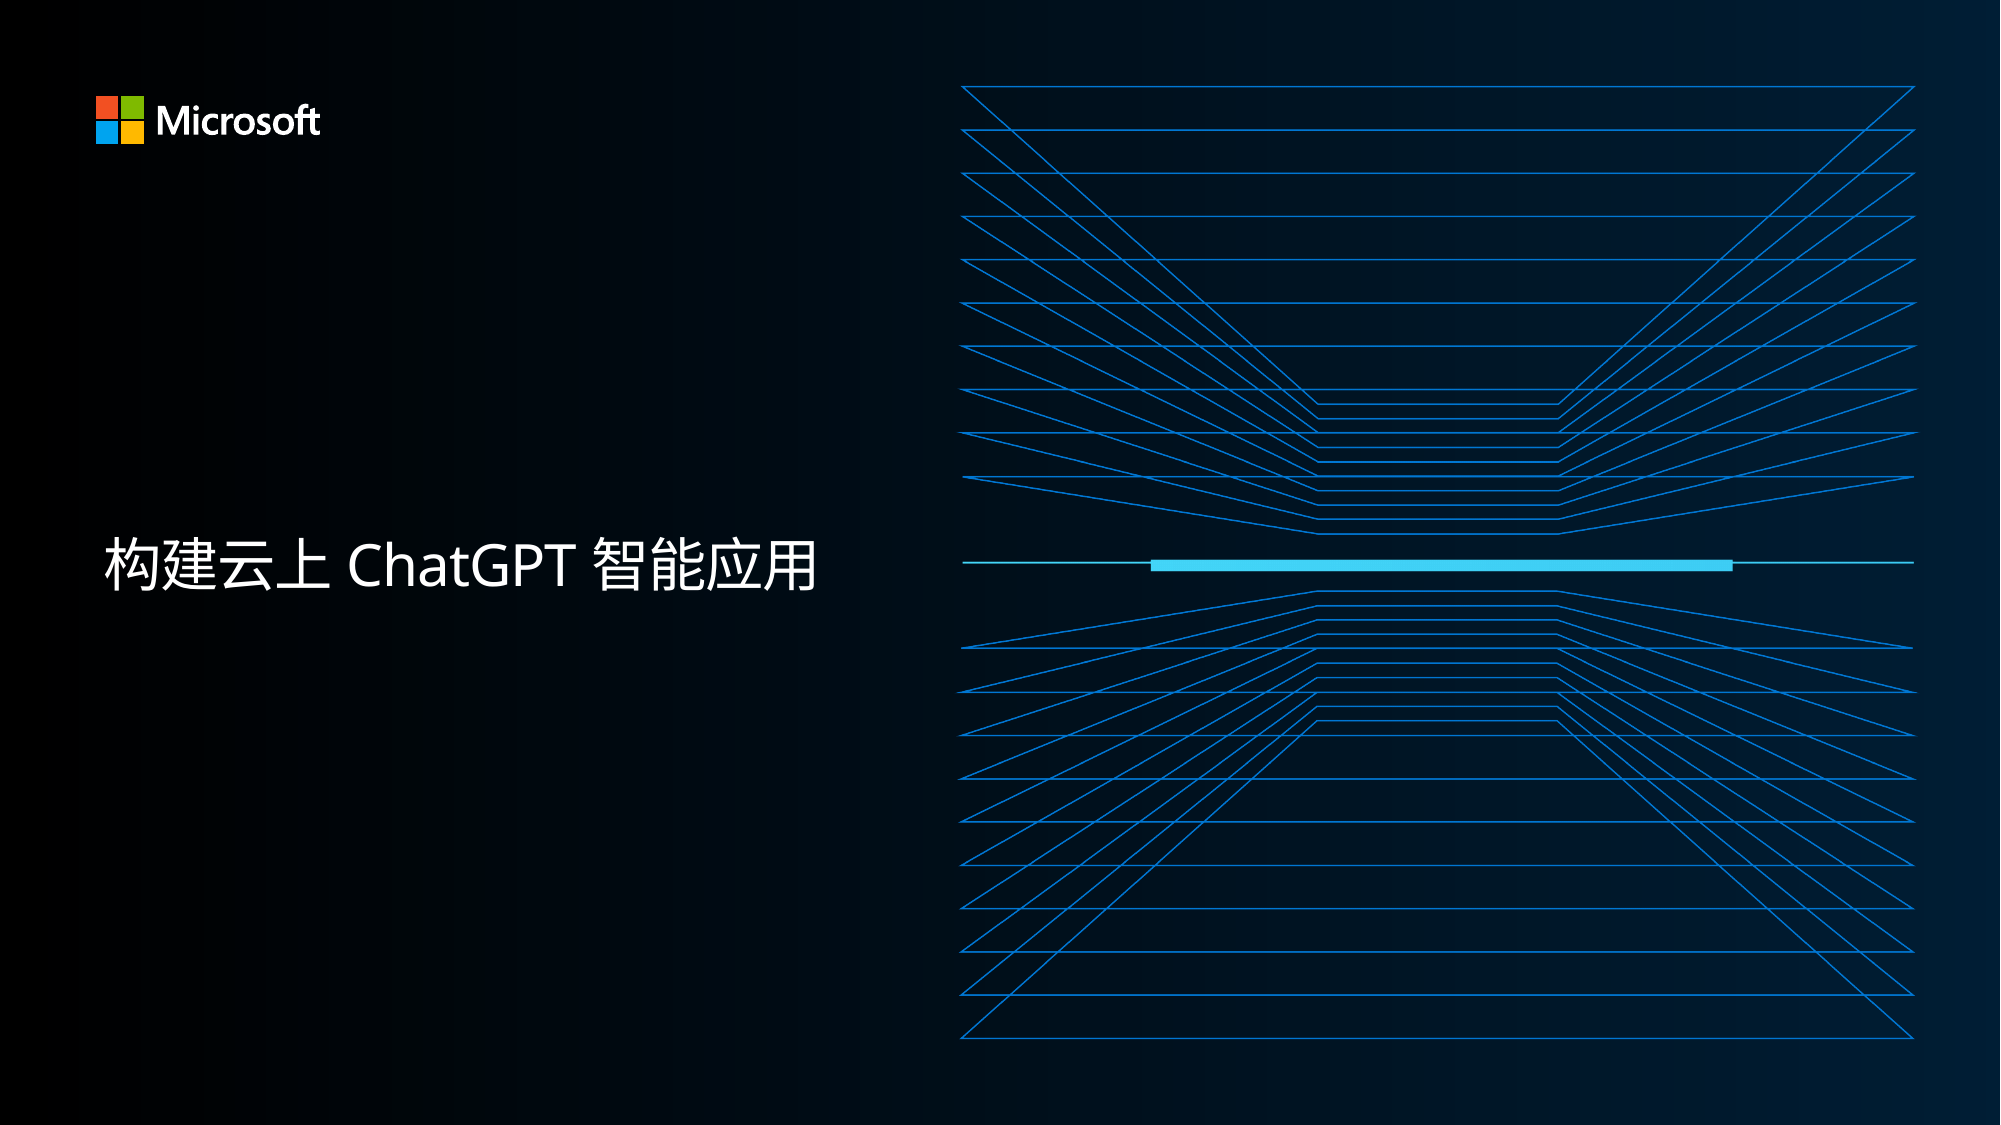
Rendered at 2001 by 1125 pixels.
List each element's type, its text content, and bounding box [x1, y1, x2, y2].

picture [936, 61, 1939, 1063]
title 构建云上ChatGPT智能应用 [103, 527, 911, 598]
